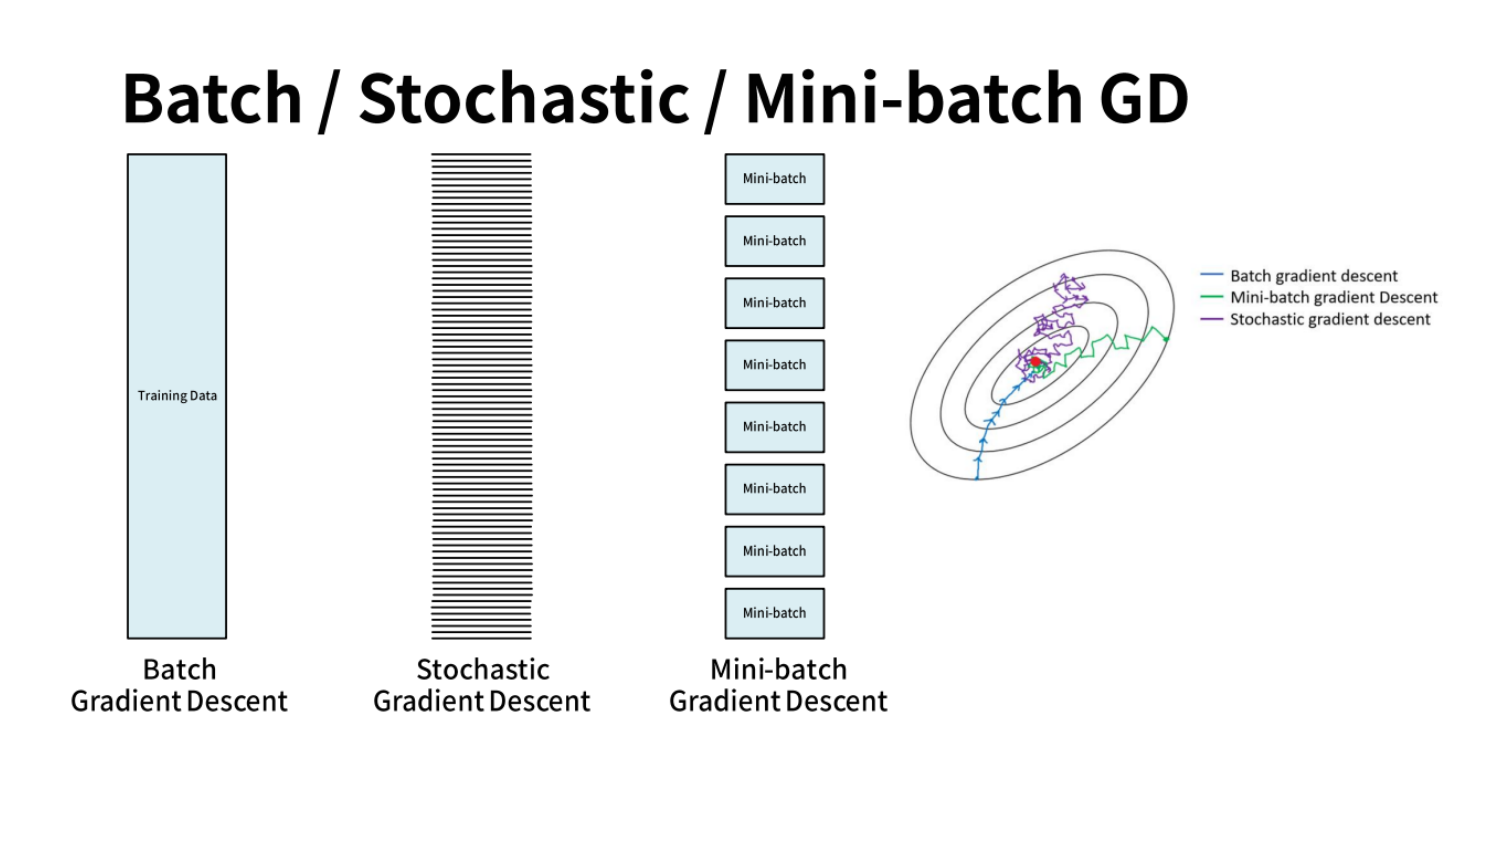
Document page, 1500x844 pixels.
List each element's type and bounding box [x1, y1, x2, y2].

picture [66, 56, 1443, 736]
